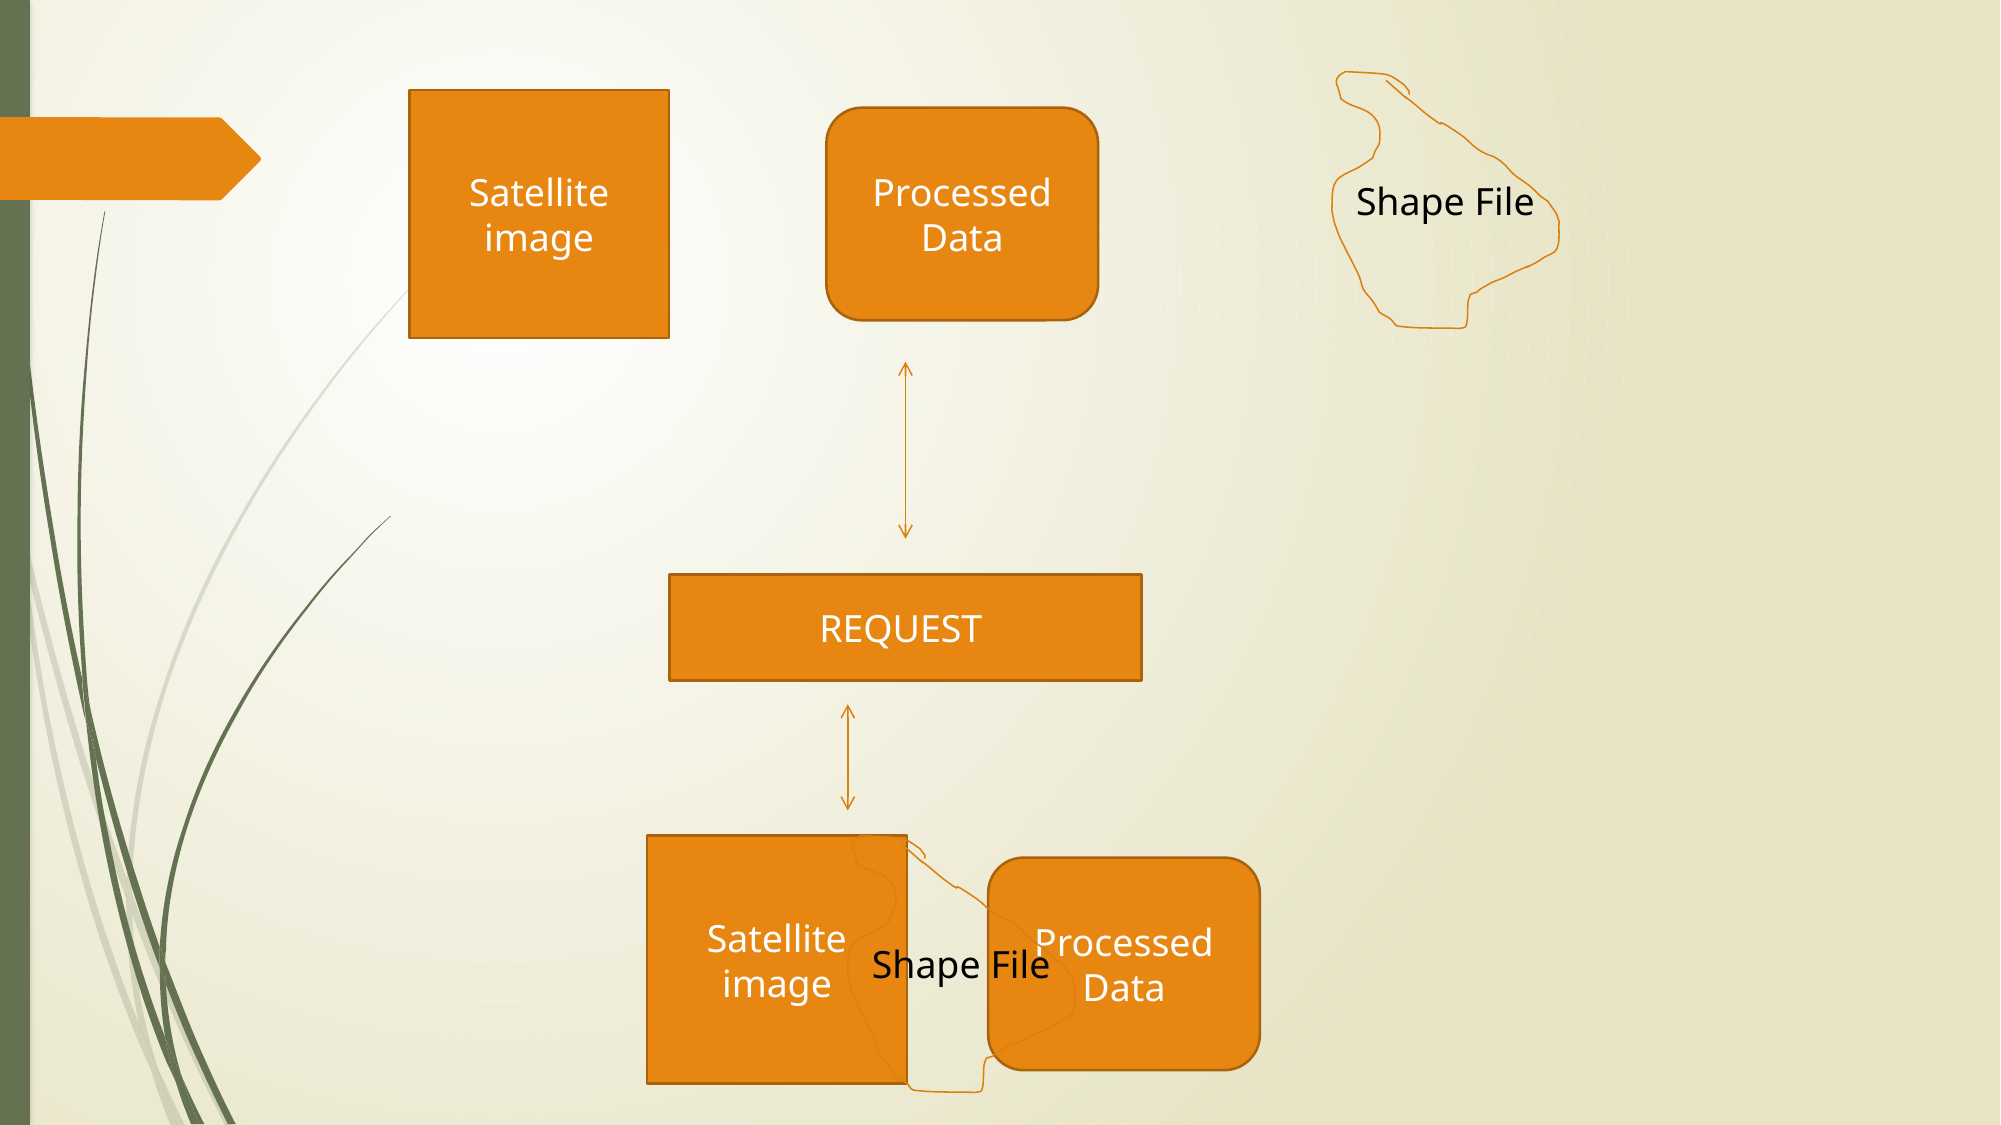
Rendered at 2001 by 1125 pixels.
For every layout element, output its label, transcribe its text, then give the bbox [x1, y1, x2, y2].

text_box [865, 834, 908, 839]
text_box Satellite image [646, 834, 906, 1085]
text_box REQUEST [668, 573, 1143, 682]
text_box Processed Data [986, 856, 1262, 1072]
text_box Processed Data [825, 106, 1100, 322]
text_box Shape File [846, 834, 1076, 1094]
text_box Satellite image [408, 89, 670, 339]
text_box Shape File [1331, 70, 1560, 330]
